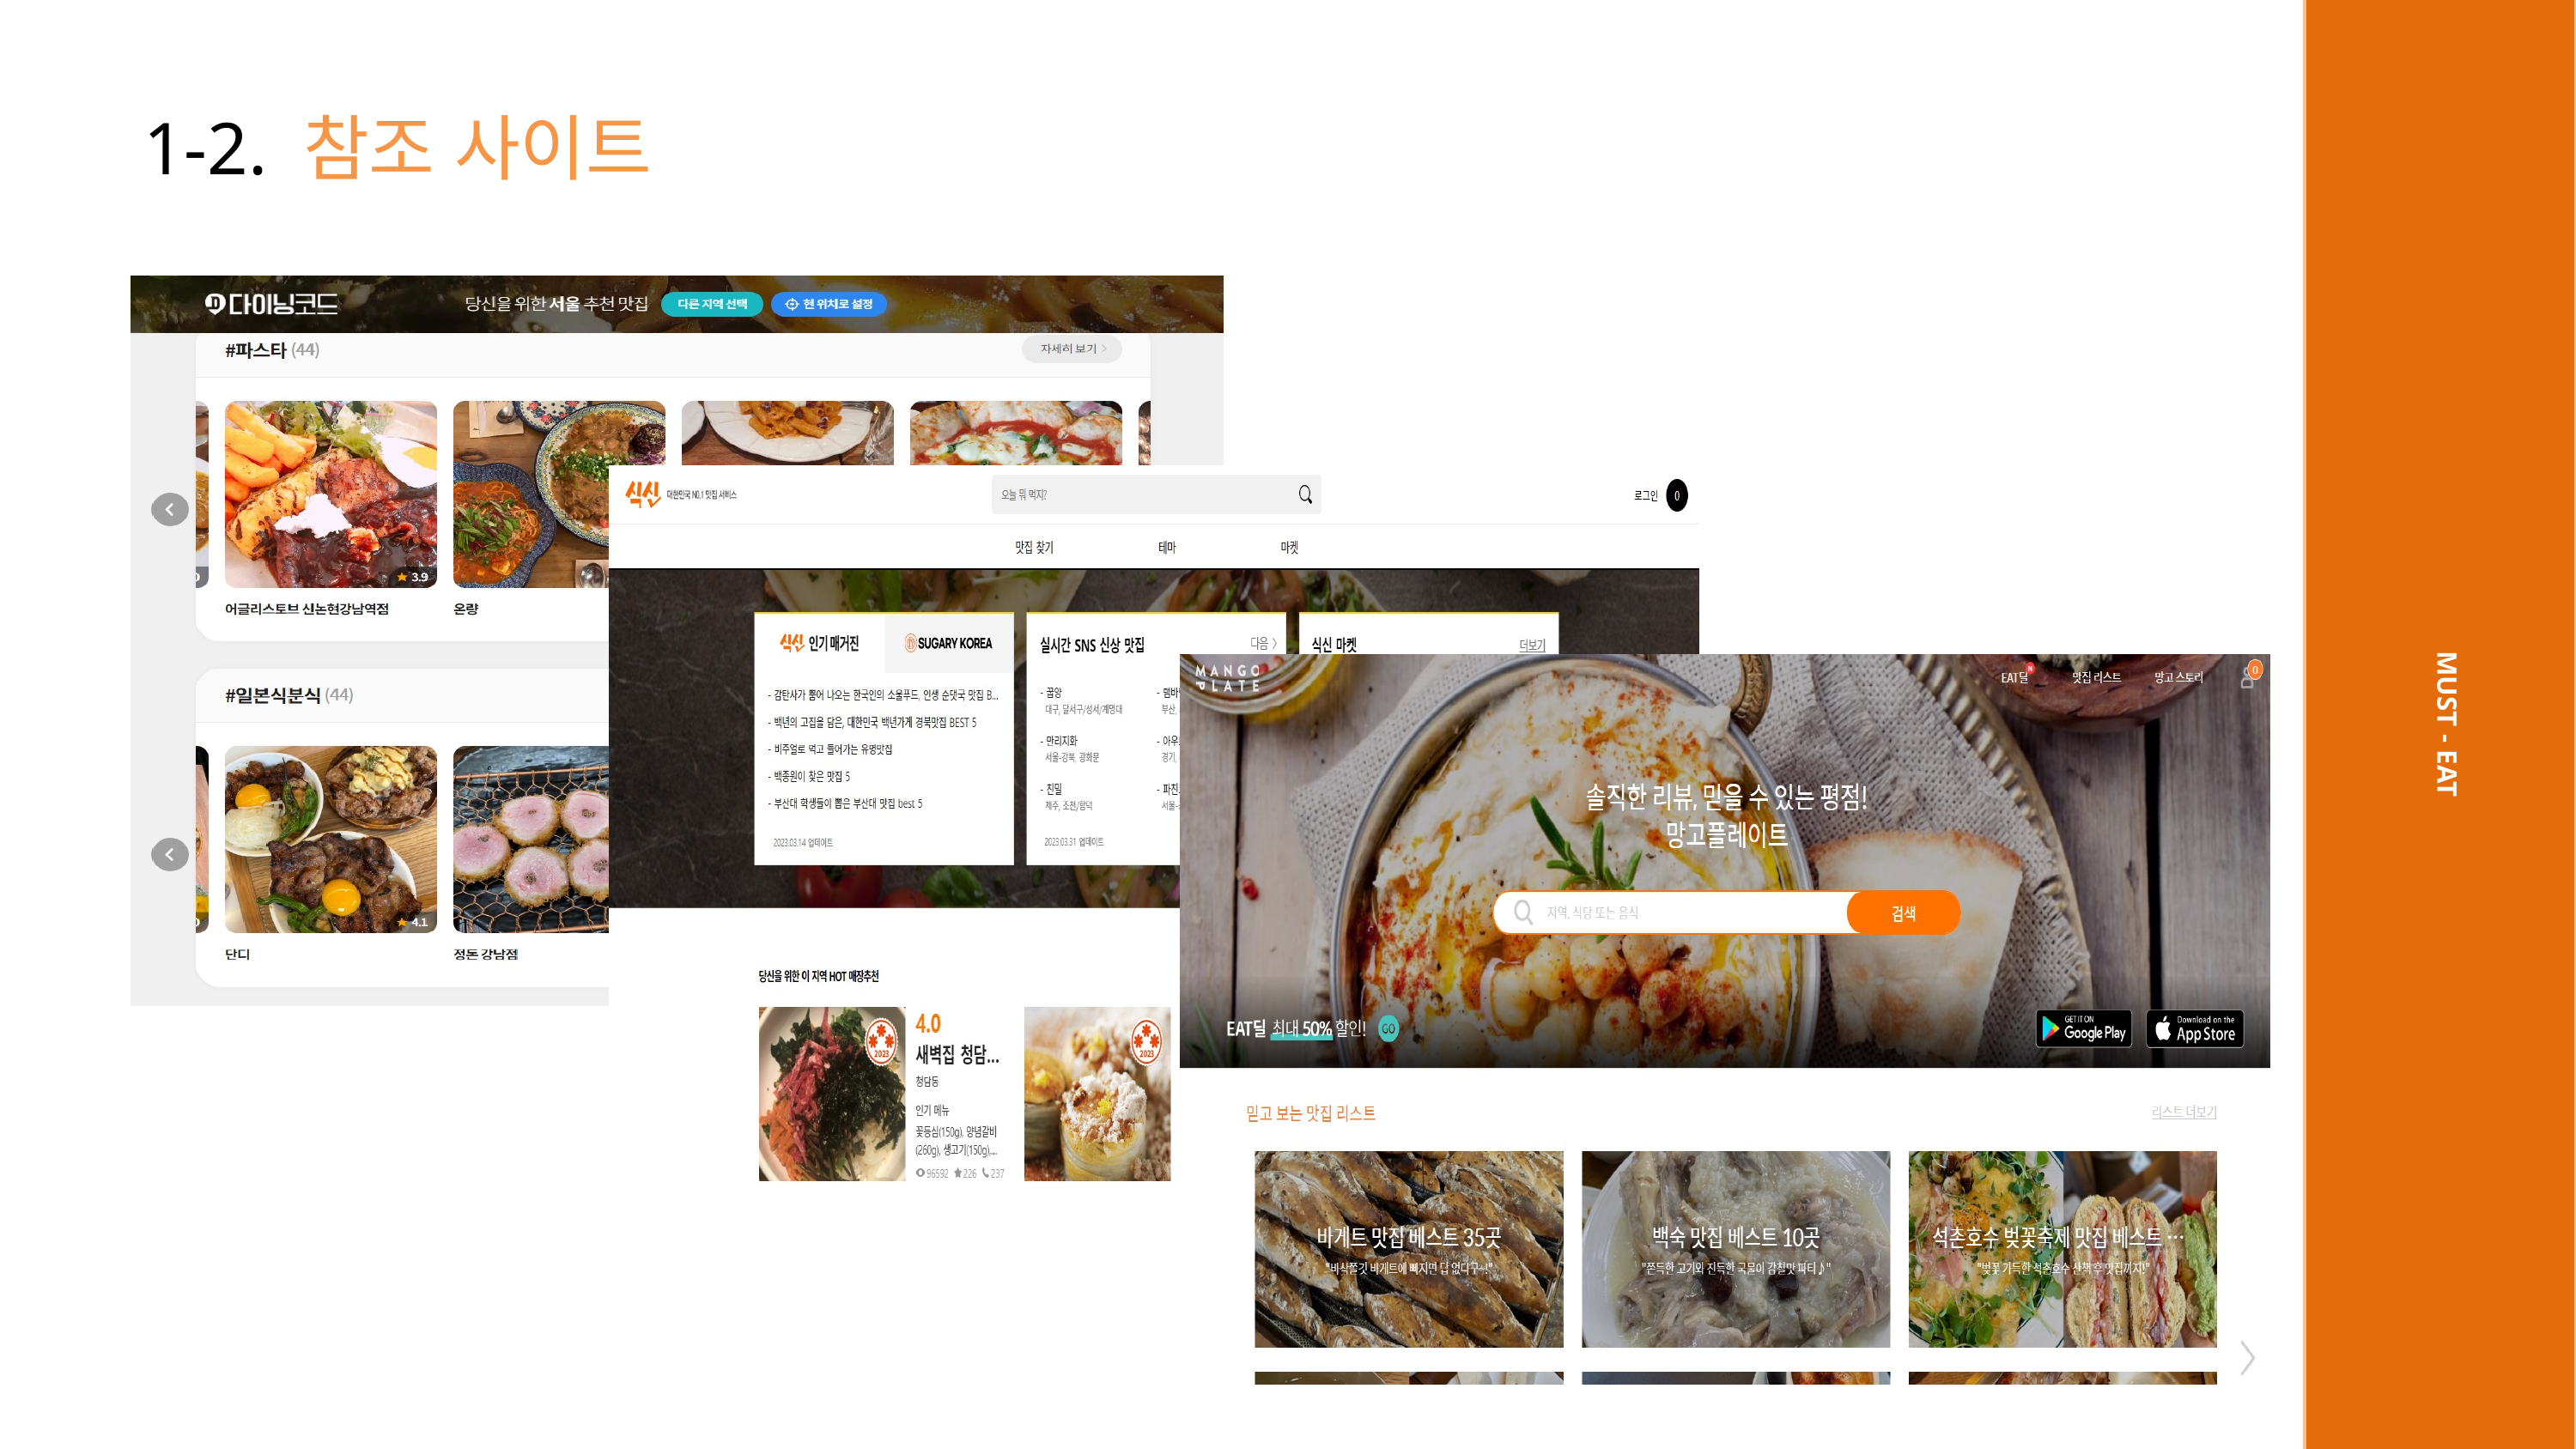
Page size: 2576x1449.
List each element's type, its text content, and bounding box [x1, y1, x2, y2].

text_box [2303, 0, 2576, 1449]
picture [131, 276, 2270, 1385]
text_box MUST - EAT [2426, 91, 2471, 1357]
text_box 1-2. 참조 사이트 [131, 97, 1503, 196]
